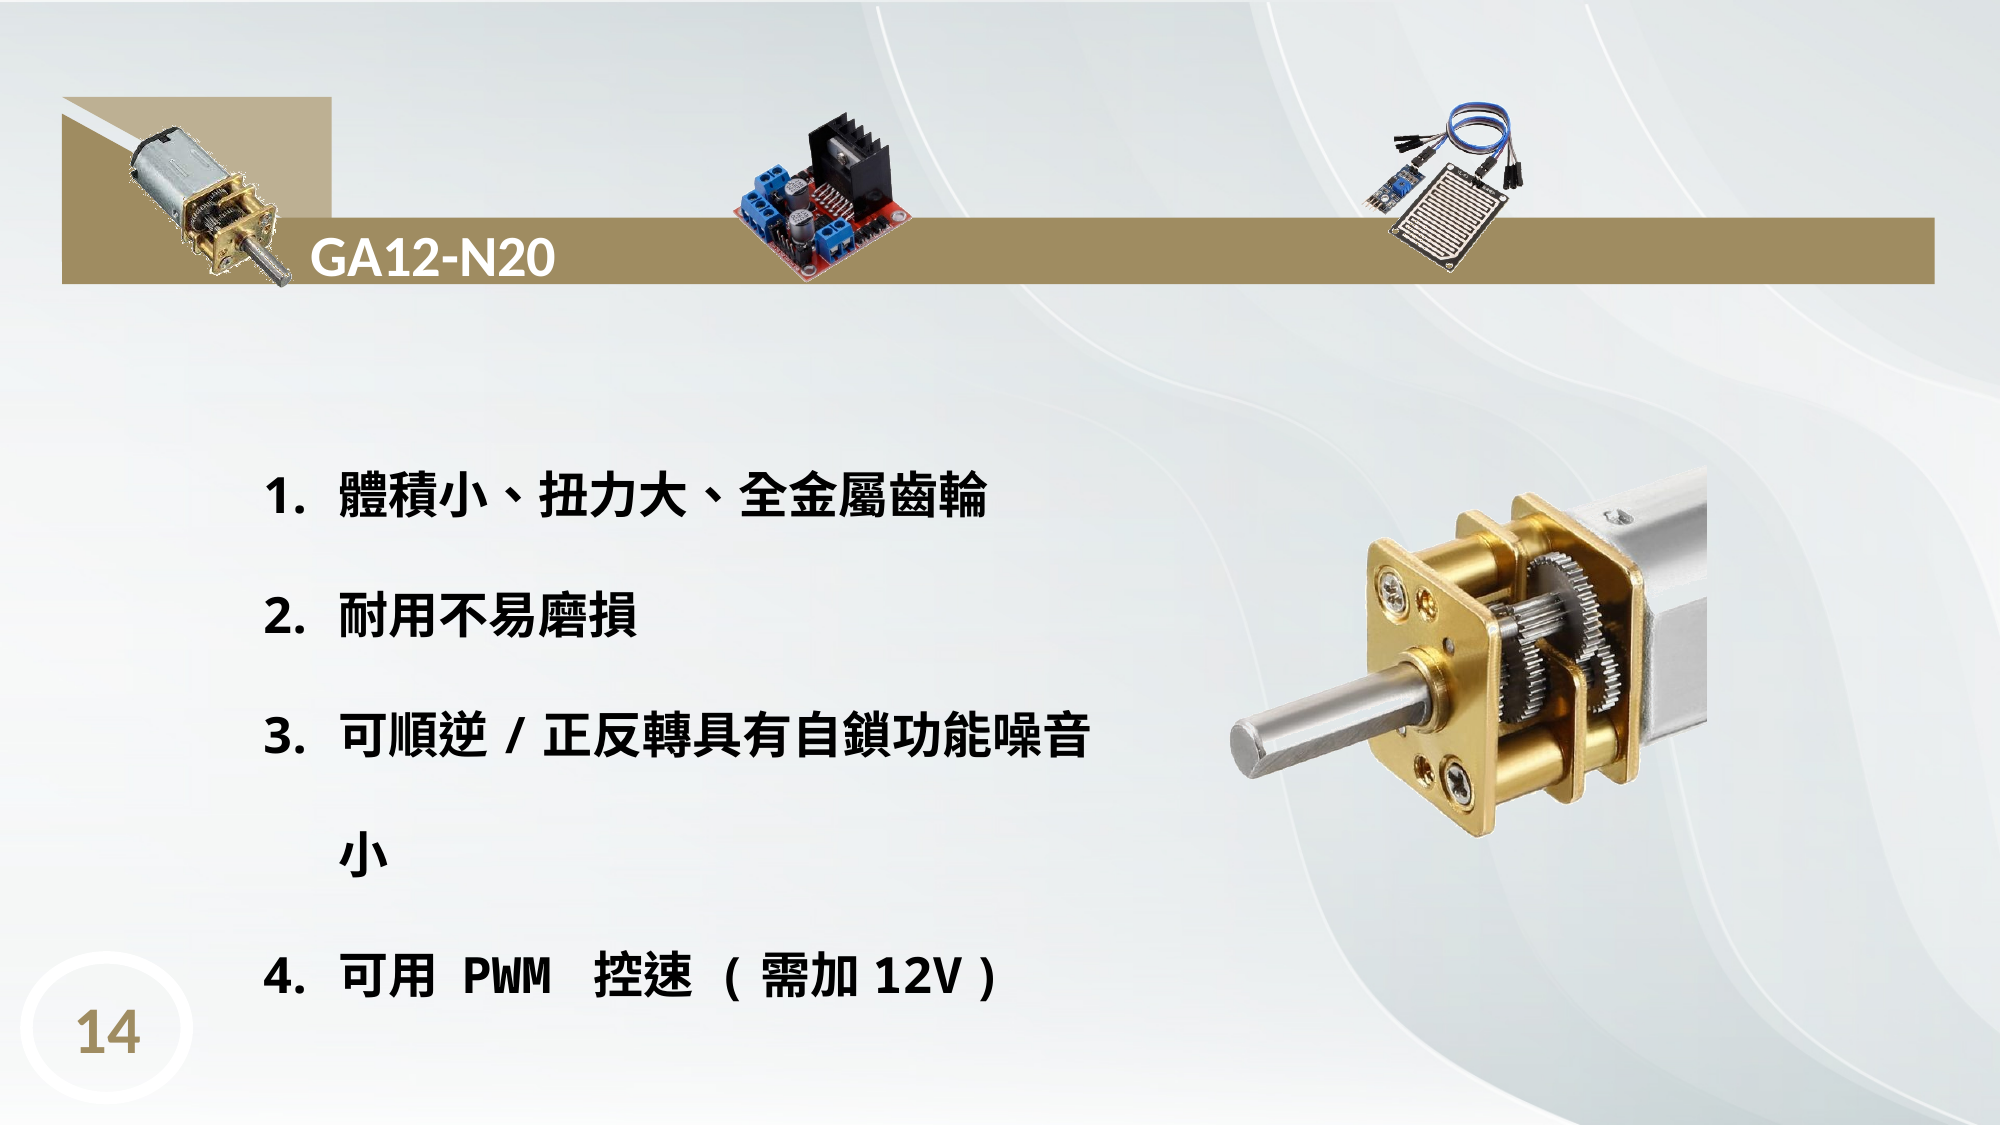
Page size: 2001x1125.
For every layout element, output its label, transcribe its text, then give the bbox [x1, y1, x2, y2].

picture [731, 101, 913, 284]
picture [116, 112, 298, 294]
text_box GA12-N20 [0, 210, 934, 296]
text_box [0, 0, 2000, 1125]
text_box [26, 957, 187, 1099]
picture [1347, 91, 1539, 283]
picture [1227, 463, 1707, 839]
text_box 體積小、扭力大、全金屬齒輪 耐用不易磨損 可順逆/正反轉具有自鎖功能噪音小 可用 PWM 控速 ( 需加12V ) [248, 396, 1133, 1012]
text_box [61, 96, 332, 262]
text_box [934, 217, 1936, 285]
